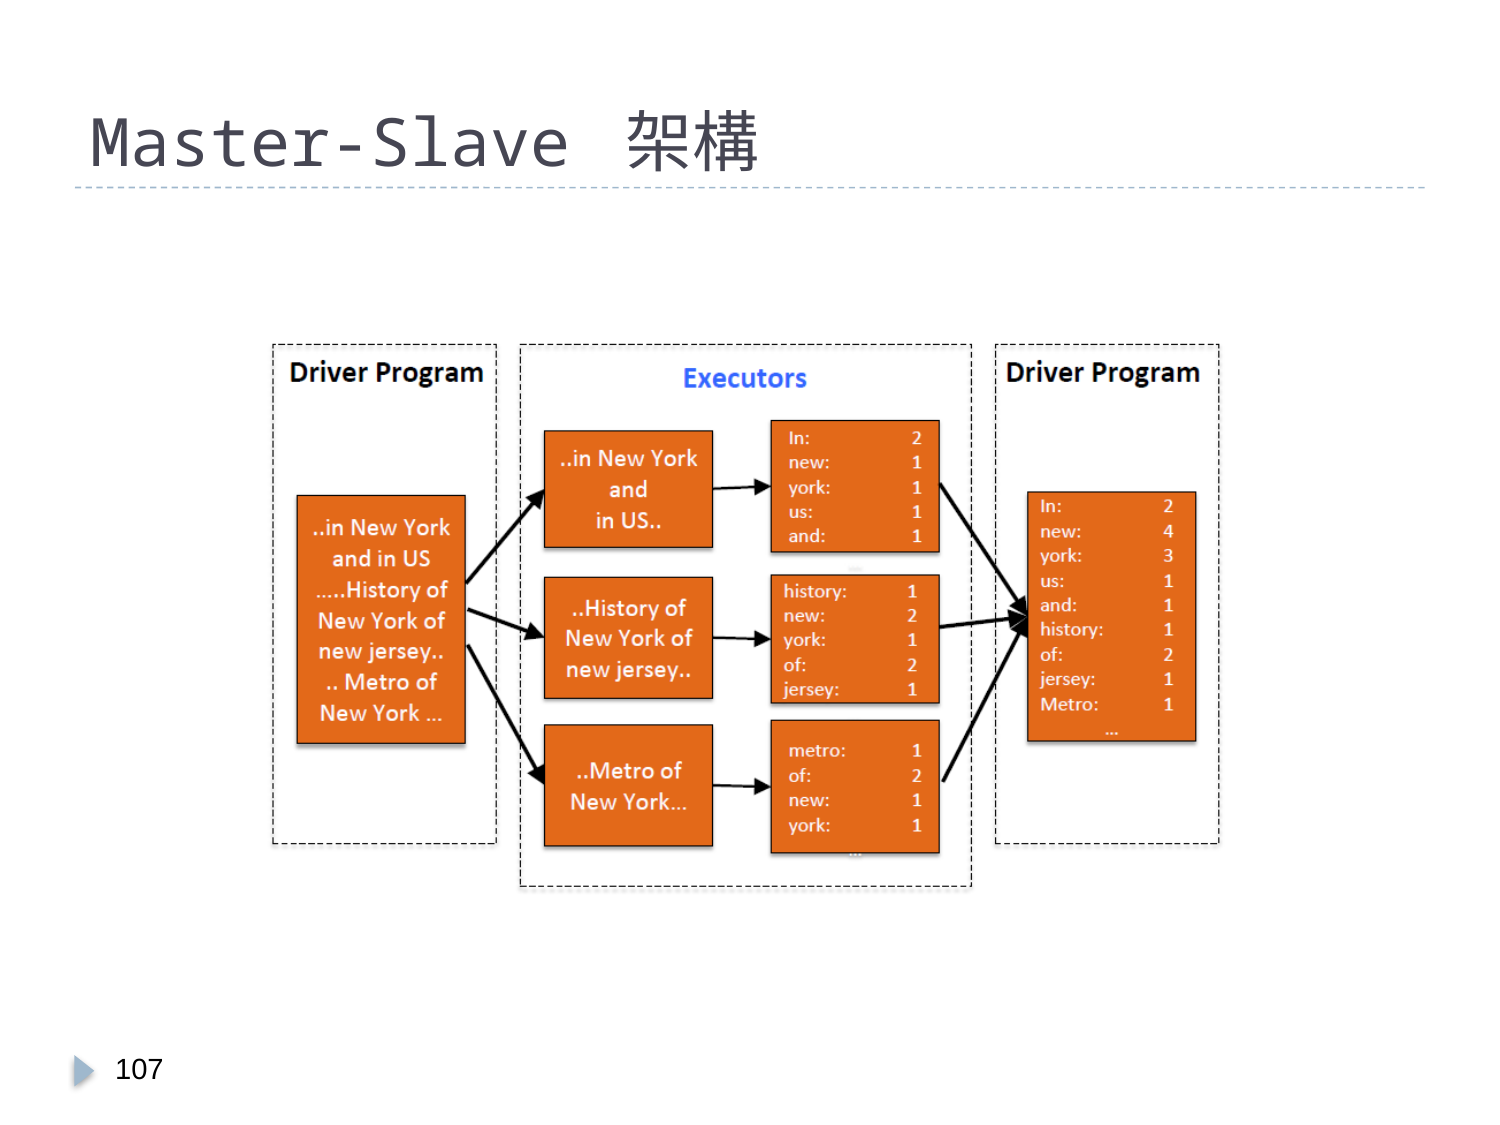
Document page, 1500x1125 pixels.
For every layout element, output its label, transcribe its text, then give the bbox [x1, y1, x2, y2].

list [260, 337, 1240, 895]
slide_number 106 [100, 1042, 426, 1103]
title Master-Slave 架構 [75, 24, 1425, 188]
